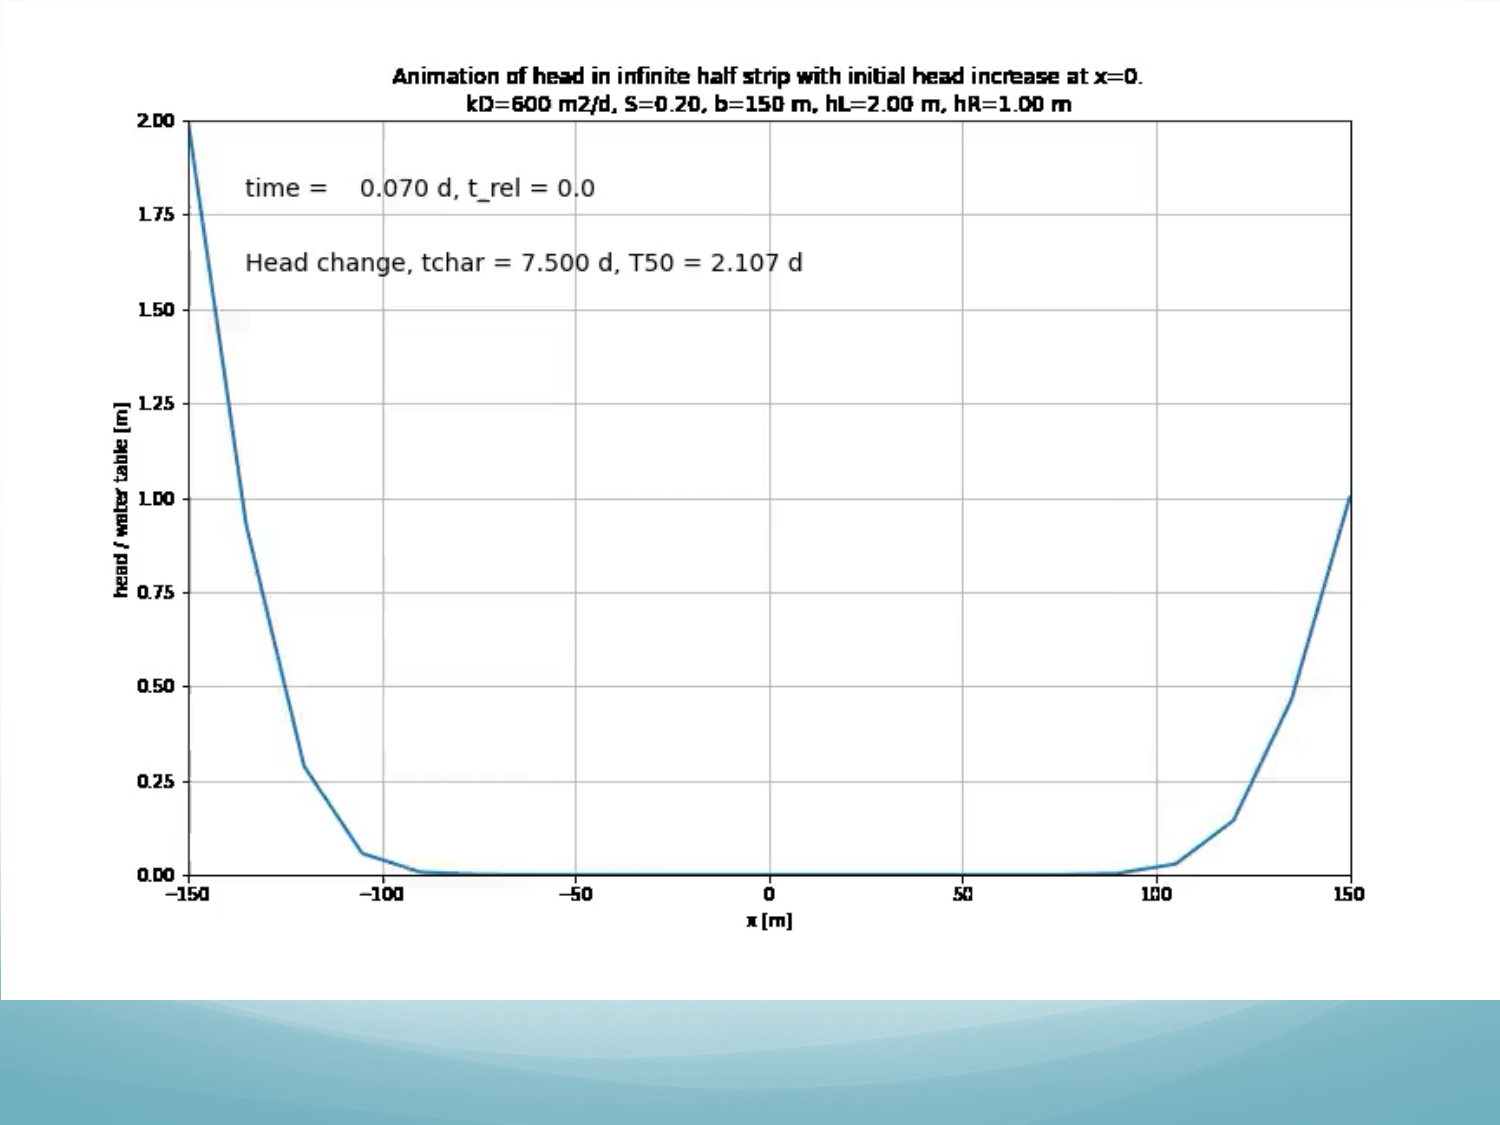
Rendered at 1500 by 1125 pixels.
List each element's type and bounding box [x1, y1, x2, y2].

text_box [0, 0, 1500, 1001]
